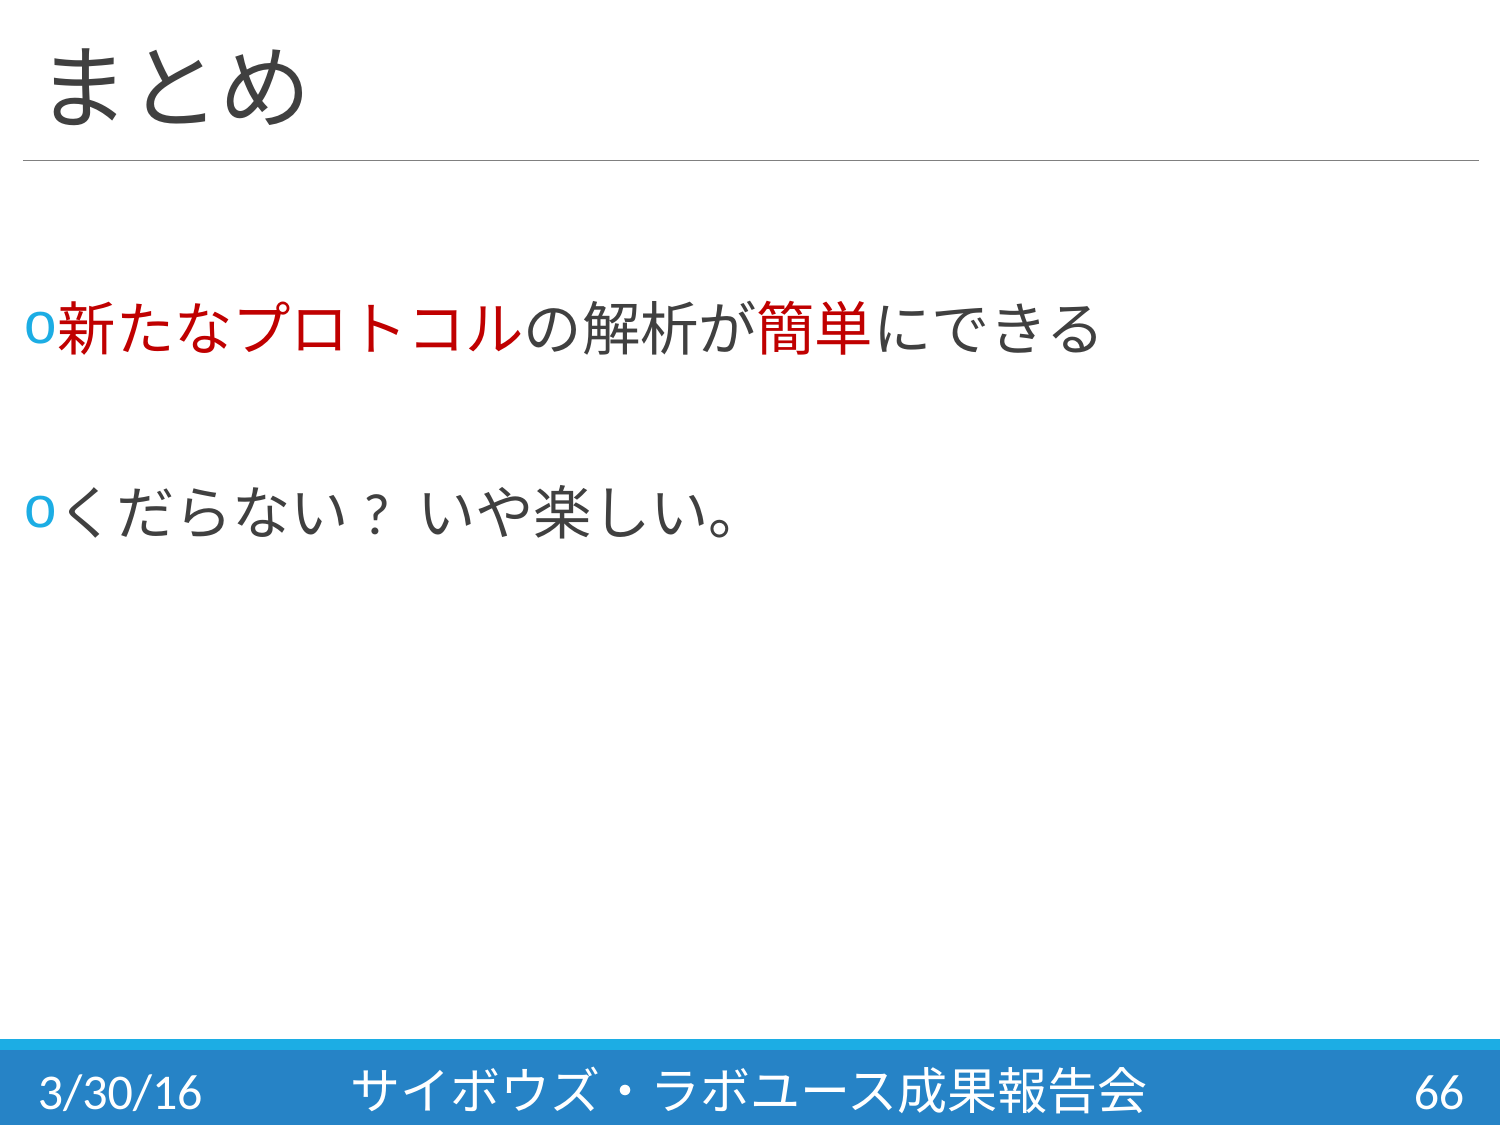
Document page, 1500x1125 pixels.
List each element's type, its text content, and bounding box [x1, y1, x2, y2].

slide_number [22, 1059, 227, 1120]
slide_number 66 [1269, 1059, 1480, 1120]
title まとめ [22, 20, 1480, 148]
footer サイボウズ・ラボユース成果報告会 [249, 1059, 1249, 1120]
list 新たなプロトコルの解析が簡単にできる くだらない? いや楽しい。 [22, 193, 1480, 1025]
